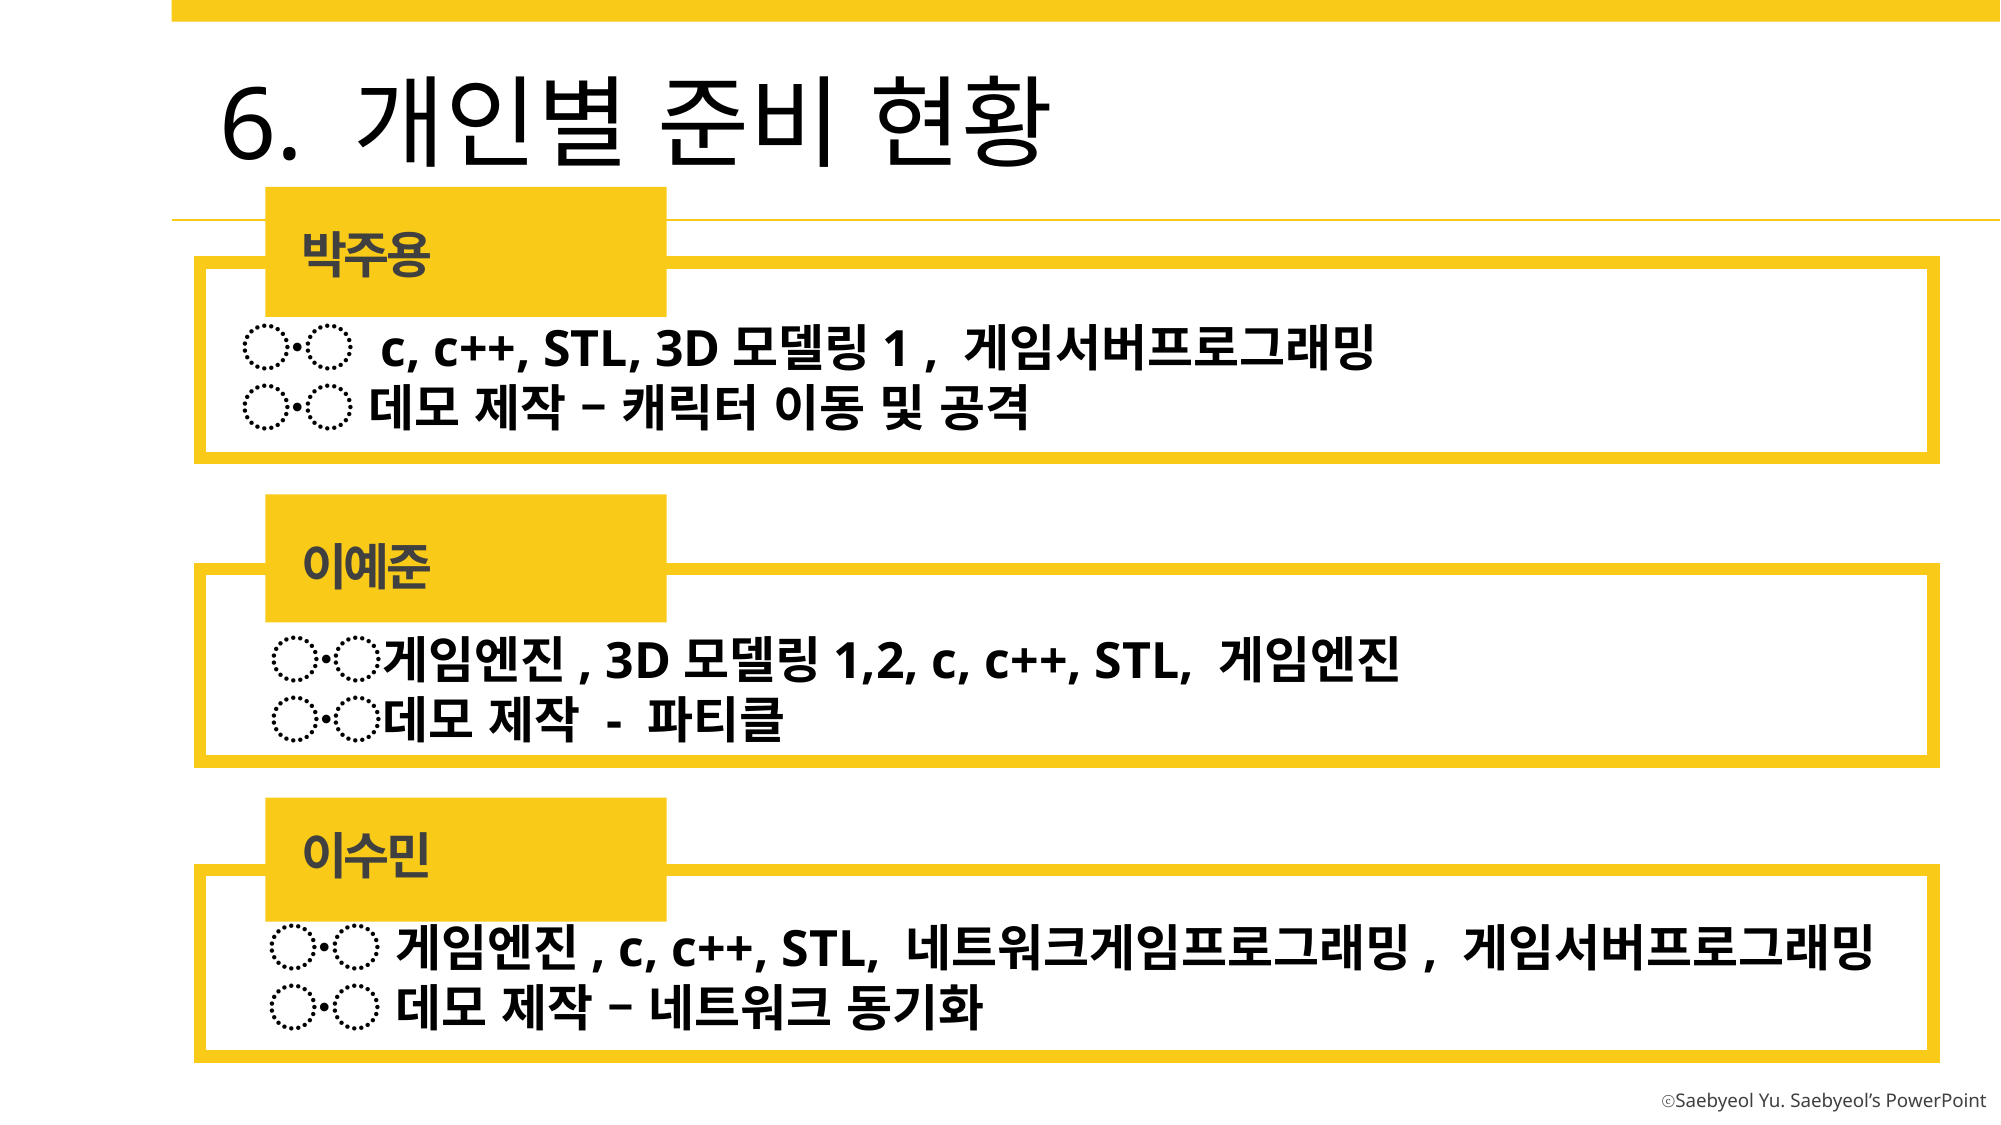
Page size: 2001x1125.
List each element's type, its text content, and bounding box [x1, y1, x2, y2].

text_box 6. 개인별 준비 현황 [204, 52, 1069, 186]
text_box [171, 0, 2000, 23]
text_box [199, 797, 1934, 1057]
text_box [199, 494, 1934, 762]
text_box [199, 186, 1934, 459]
